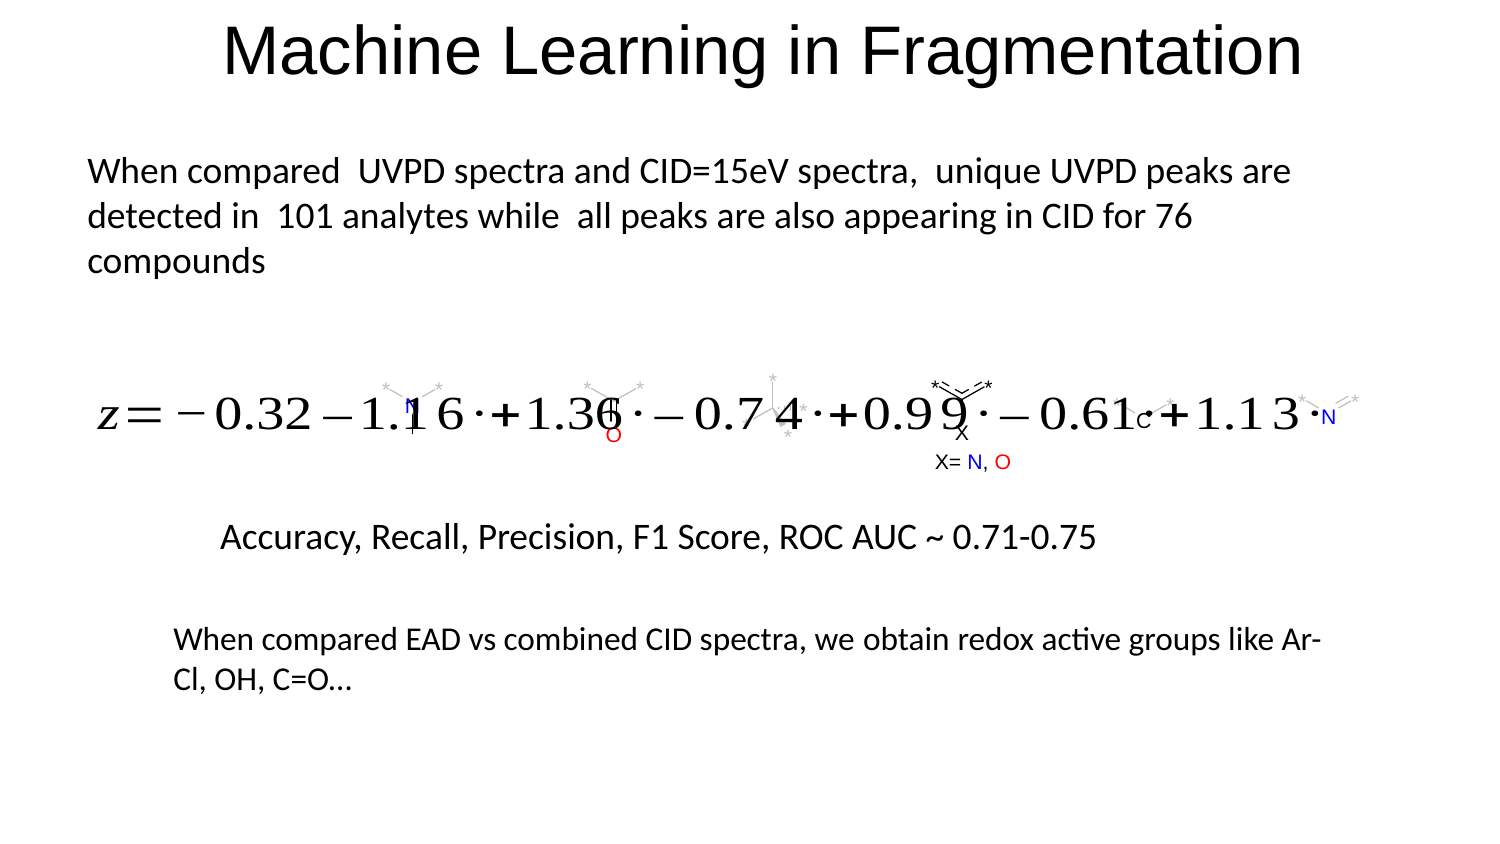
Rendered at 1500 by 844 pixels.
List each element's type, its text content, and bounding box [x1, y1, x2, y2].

text_box When compared UVPD spectra and CID=15eV spectra, unique UVPD peaks are detected in 101 analytes while all peaks are also appearing in CID for 76 compounds [72, 139, 1368, 289]
picture [1298, 391, 1368, 433]
picture [581, 379, 650, 452]
picture [1113, 395, 1182, 438]
text_box When compared EAD vs combined CID spectra, we obtain redox active groups like Ar-Cl, OH, C=O… [158, 609, 1355, 705]
text_box Machine Learning in Fragmentation [94, 8, 1433, 105]
picture [378, 380, 448, 445]
picture [739, 365, 813, 448]
text_box Accuracy, Recall, Precision, F1 Score, ROC AUC ~ 0.71-0.75 [205, 504, 1254, 565]
picture [930, 377, 1019, 485]
